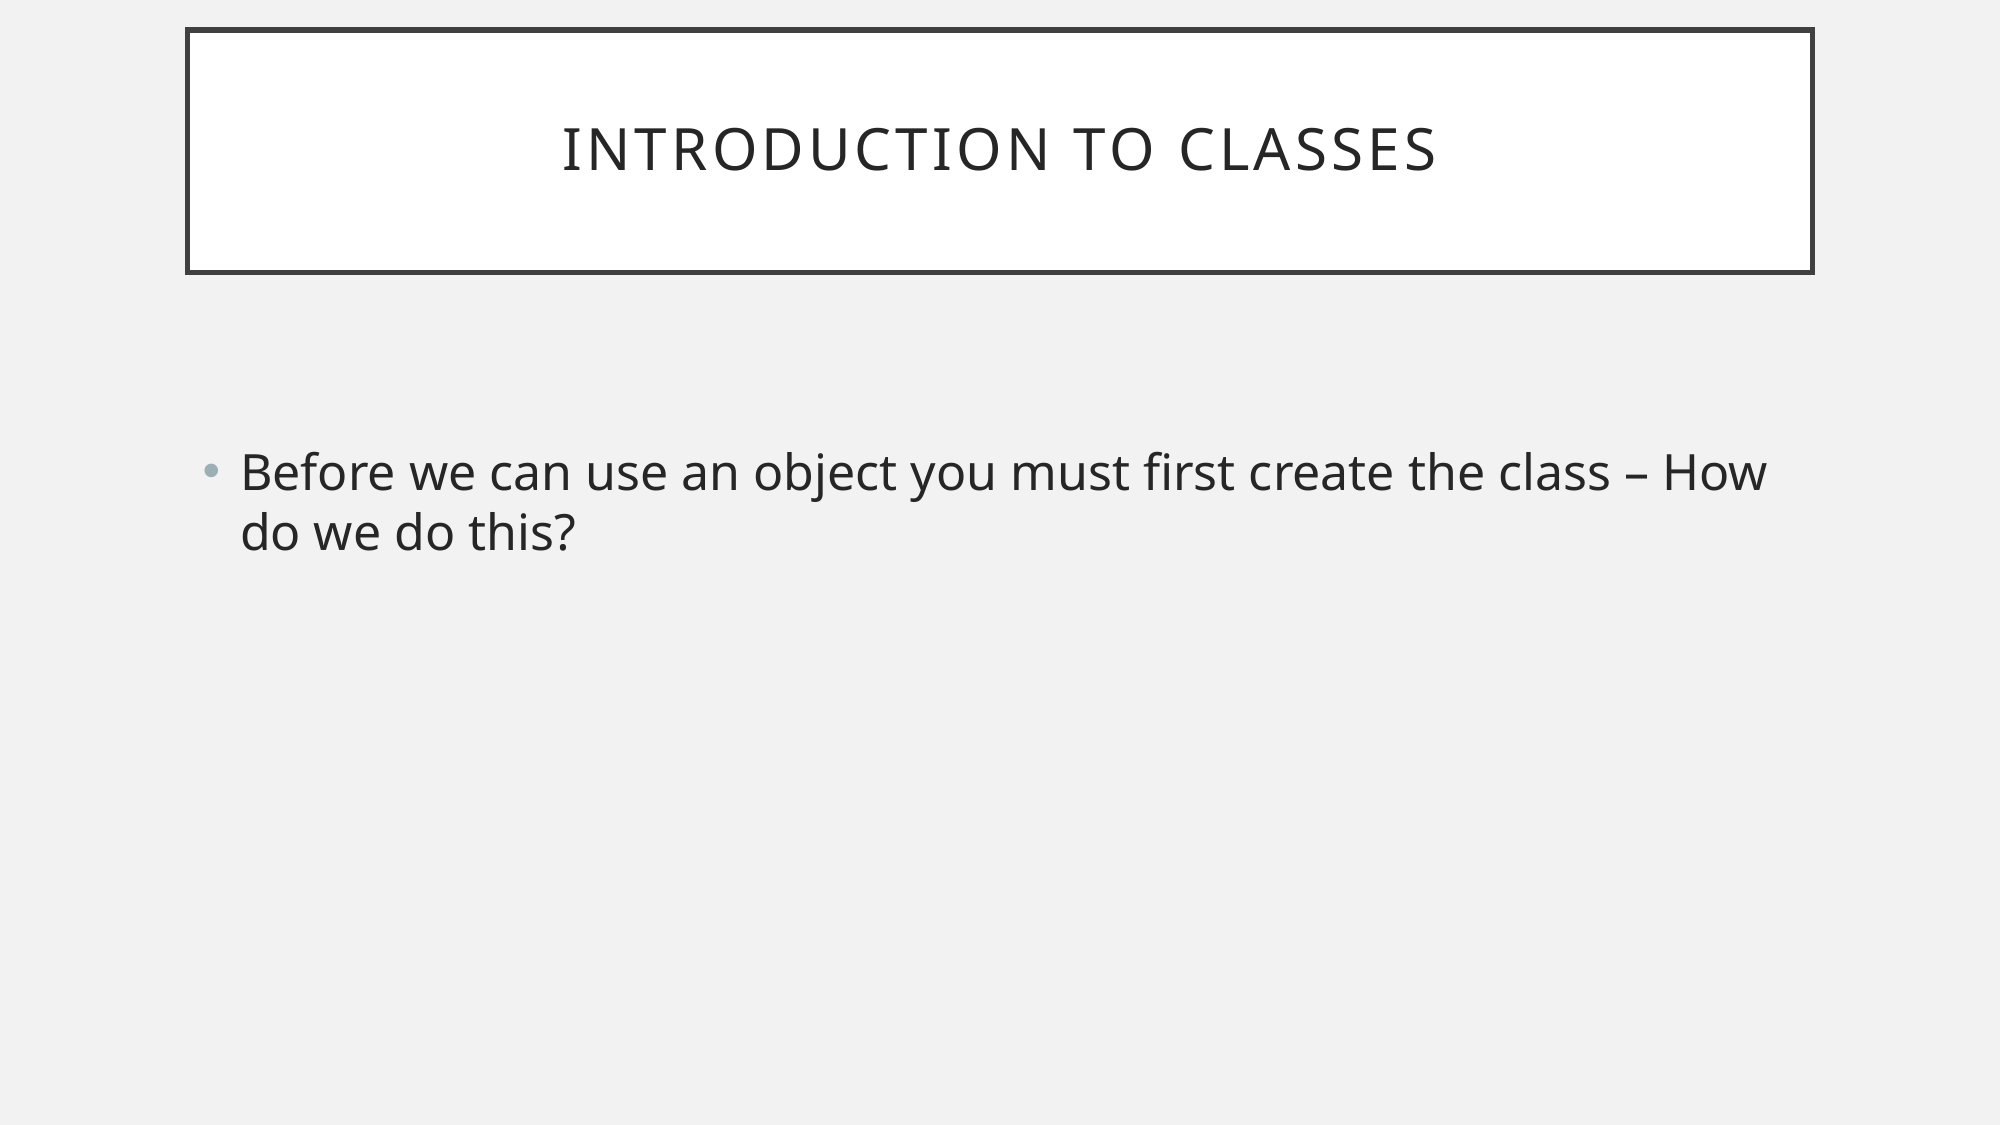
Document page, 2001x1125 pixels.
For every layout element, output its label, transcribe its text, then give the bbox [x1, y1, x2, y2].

list Before we can use an object you must first create the class – How do we do this? [187, 432, 1813, 942]
title Introduction to classes [185, 27, 1815, 275]
